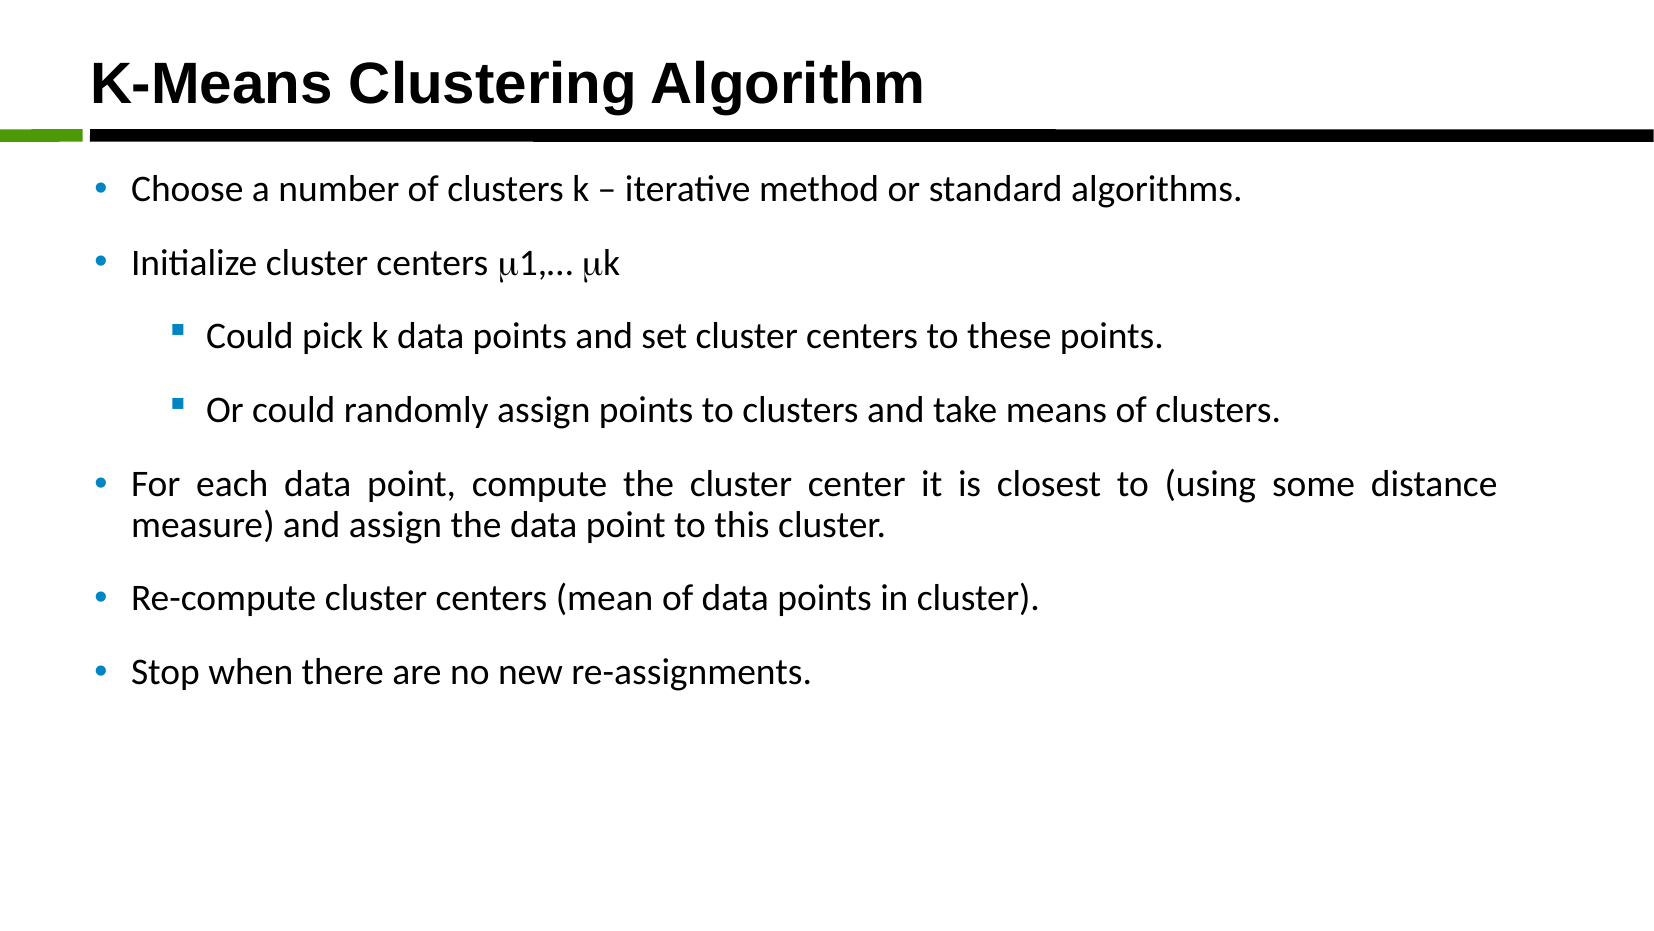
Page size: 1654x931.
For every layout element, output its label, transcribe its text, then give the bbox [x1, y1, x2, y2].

text_box Choose a number of clusters k – iterative method or standard algorithms. Initialize cluster centers 1,… k Could pick k data points and set cluster centers to these points. Or could randomly assign points to clusters and take means of clusters. For each data point, compute the cluster center it is closest to (using some distance measure) and assign the data point to this cluster. Re-compute cluster centers (mean of data points in cluster). Stop when there are no new re-assignments. [78, 161, 1515, 774]
text_box K-Means Clustering Algorithm [90, 44, 1578, 135]
text_box K-Means Clustering Algorithm [90, 136, 1578, 200]
